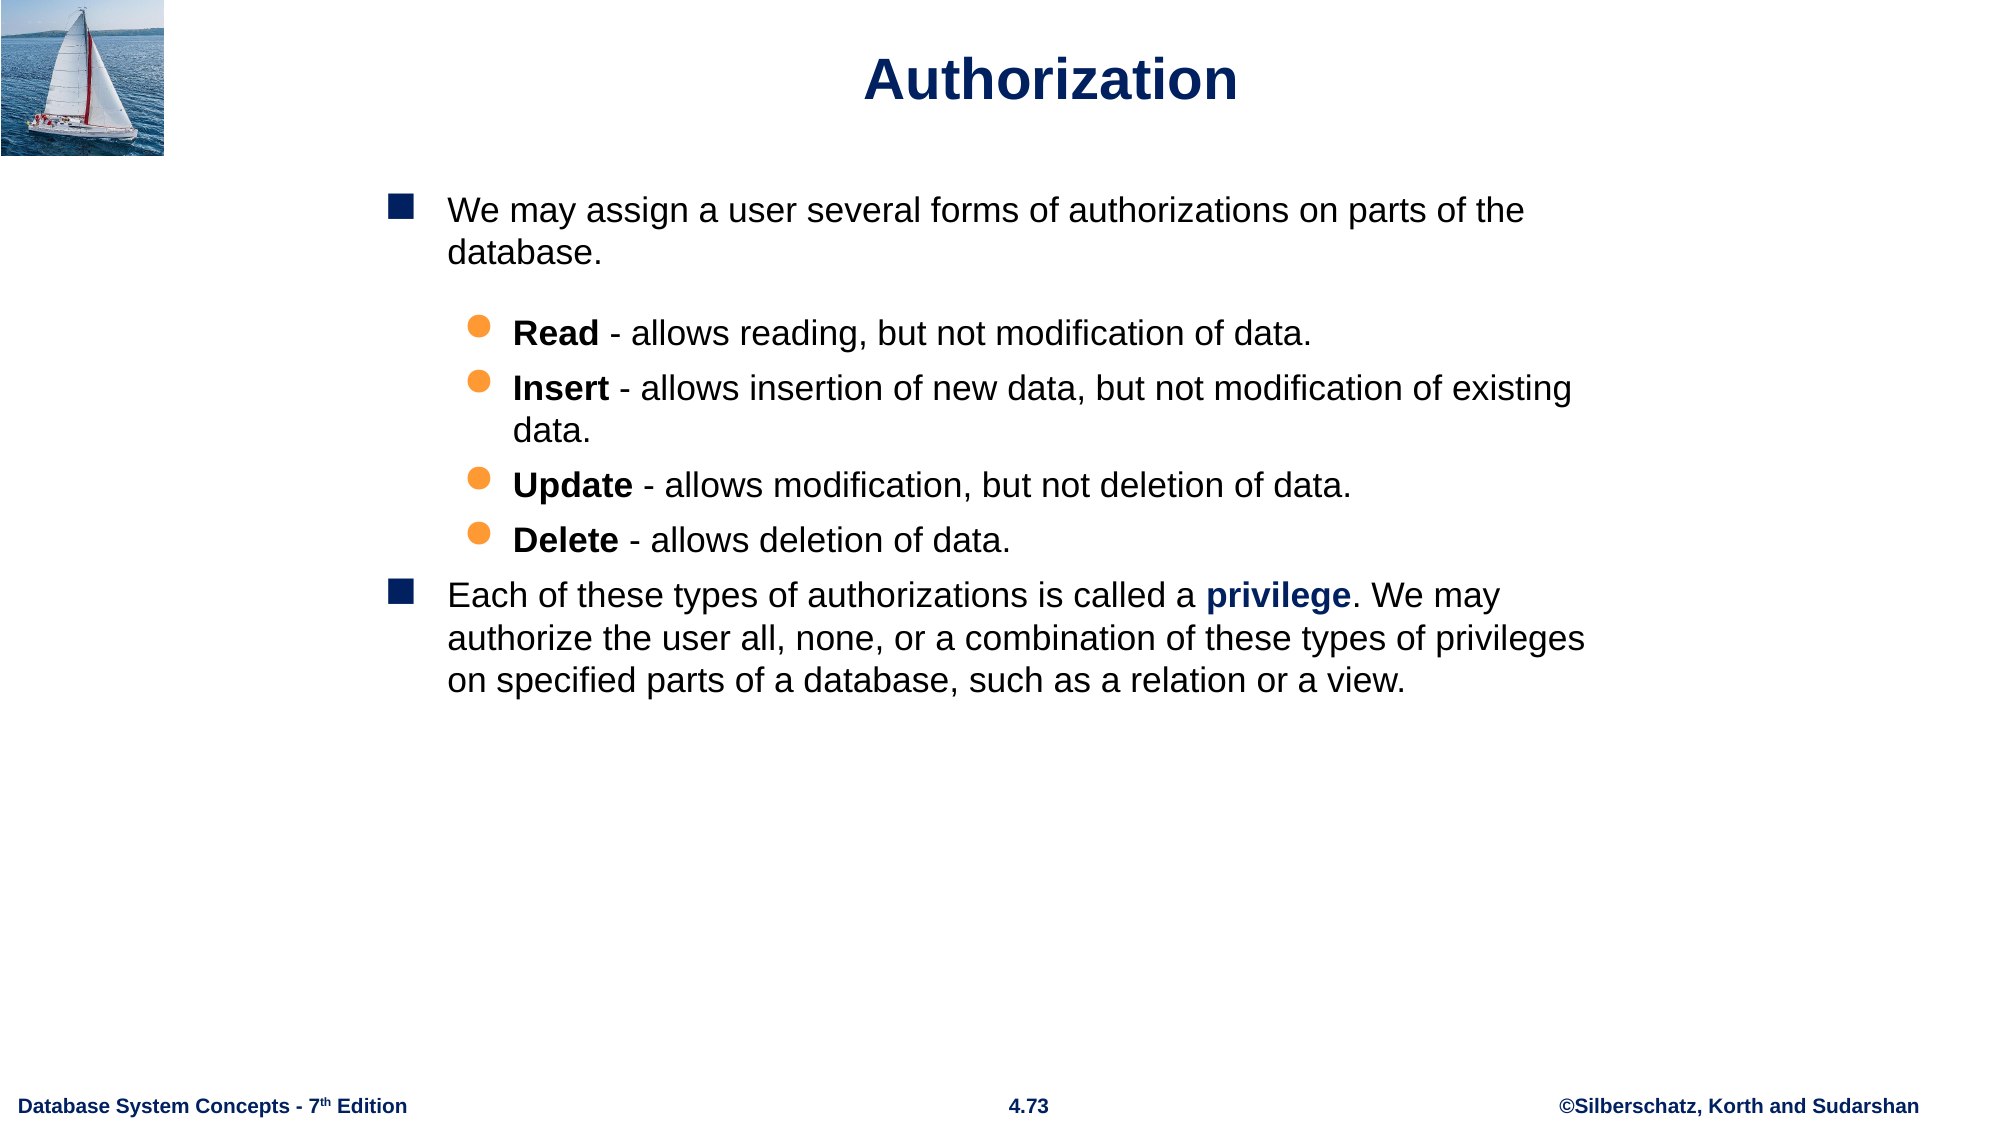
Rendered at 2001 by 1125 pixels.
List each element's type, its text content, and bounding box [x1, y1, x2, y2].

title Authorization [167, 18, 1935, 120]
list We may assign a user several forms of authorizations on parts of the database. Read - allows reading, but not modification of data. Insert - allows insertion of new data, but not modification of existing data. Update - allows modification, but not deletion of data. Delete - allows deletion of data. Each of these types of authorizations is called a privilege. We may authorize the user all, none, or a combination of these types of privileges on specified parts of a database, such as a relation or a view. [376, 179, 1625, 960]
picture [1, 0, 164, 156]
